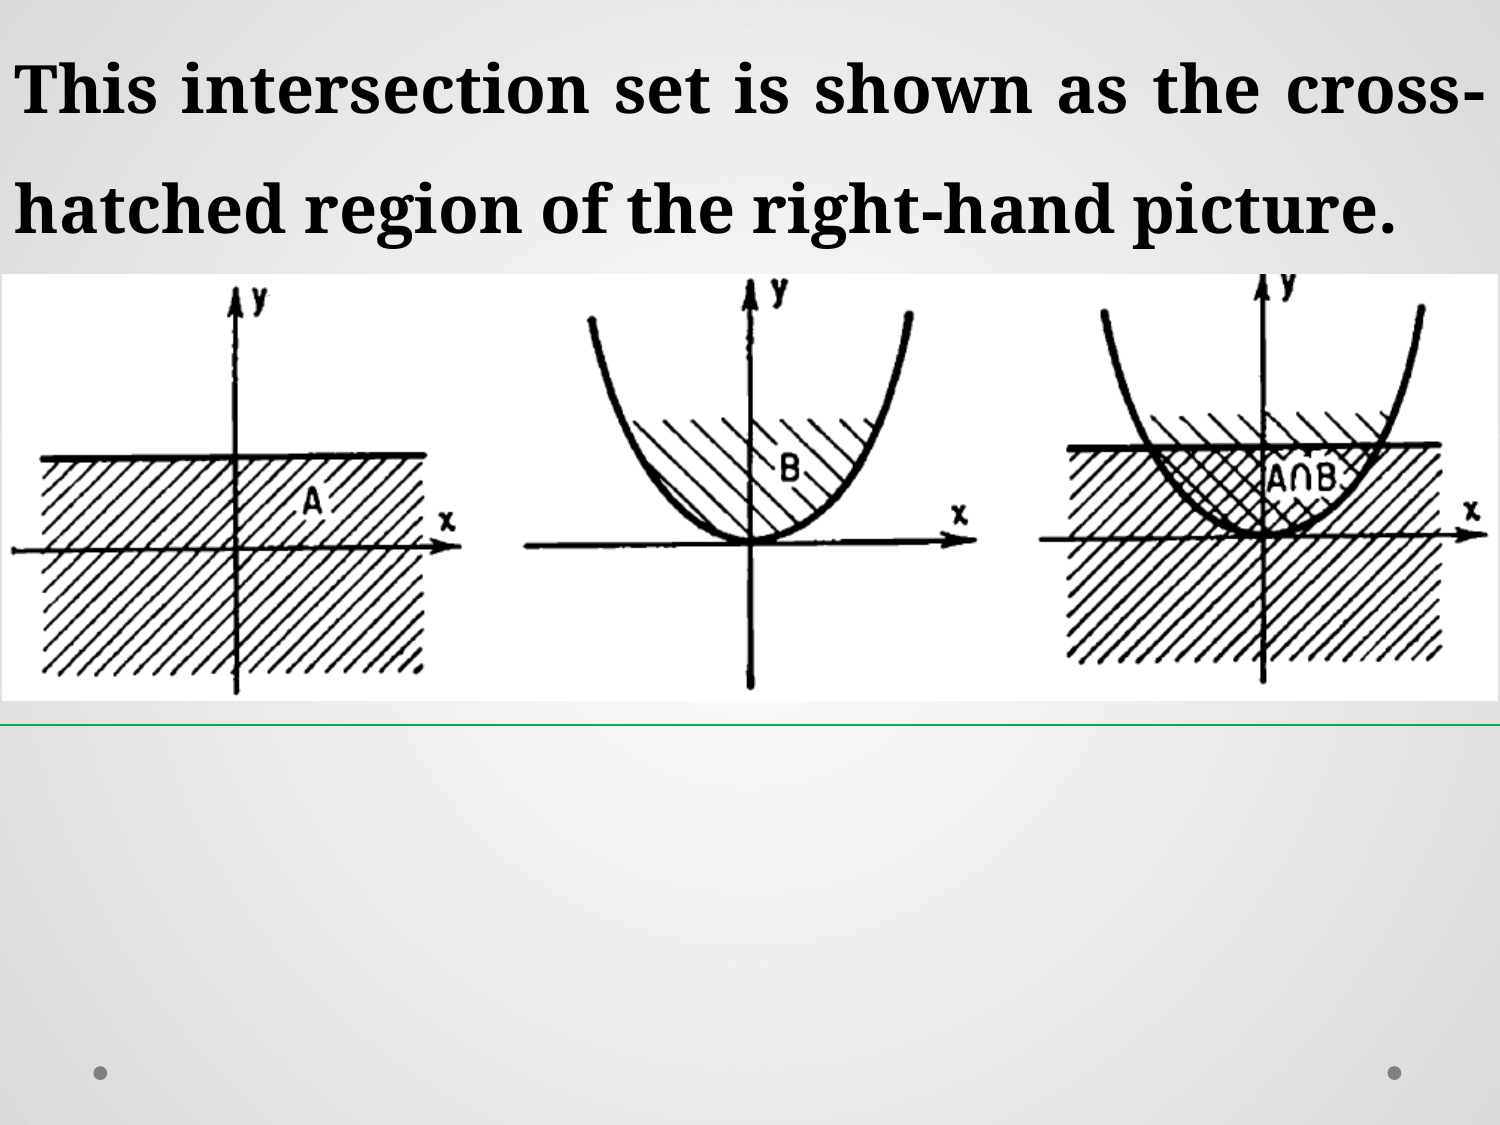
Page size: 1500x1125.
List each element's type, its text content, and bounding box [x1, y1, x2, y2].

picture [2, 274, 1498, 701]
text_box This intersection set is shown as the cross-hatched region of the right-hand picture. [0, 0, 1500, 255]
